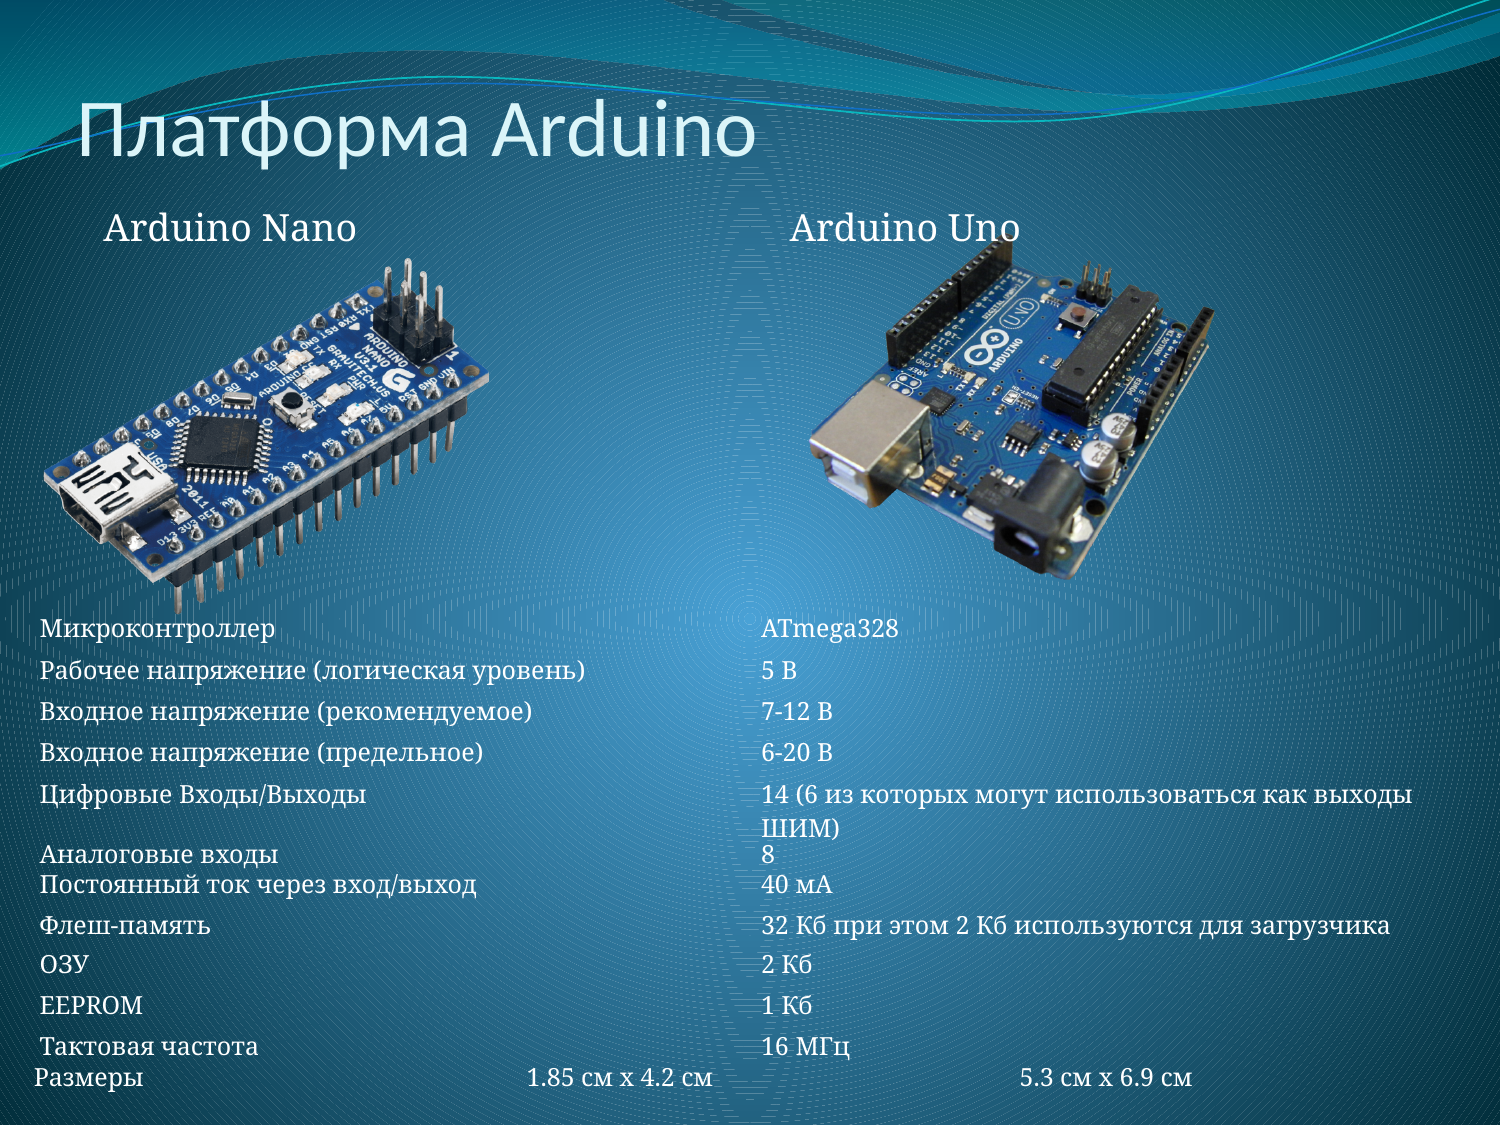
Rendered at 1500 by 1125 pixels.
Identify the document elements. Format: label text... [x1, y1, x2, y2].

table_cell ОЗУ [40, 946, 761, 988]
table_cell 5 В [761, 652, 1482, 694]
table_cell Цифровые Входы/Выходы [40, 776, 761, 836]
text_box [1253, 325, 1378, 611]
table_cell 16 МГц [761, 1029, 1482, 1059]
table_cell 7-12 В [761, 694, 1482, 735]
title Платформа Arduino [76, 66, 1427, 173]
table_cell 6-20 В [761, 735, 1482, 776]
text_box [1378, 326, 1390, 611]
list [774, 199, 1248, 616]
table_cell 2 Кб [761, 946, 1482, 988]
text_box Arduino Nano [88, 196, 609, 256]
table_cell Входное напряжение (рекомендуемое) [40, 694, 761, 735]
table_header Микроконтроллер [40, 611, 761, 652]
table_cell 40 мА [761, 866, 1482, 908]
table_cell 32 Кб при этом 2 Кб используются для загрузчика [761, 908, 1482, 946]
table_cell Флеш-память [40, 908, 761, 946]
table_cell Входное напряжение (предельное) [40, 735, 761, 776]
table_cell EEPROM [40, 988, 761, 1029]
table_header ATmega328 [761, 611, 1482, 652]
table_cell 14 (6 из которых могут использоваться как выходы ШИМ) [761, 776, 1482, 836]
table_cell 1 Кб [761, 988, 1482, 1029]
picture [39, 256, 491, 616]
table_header Размеры [34, 1060, 527, 1120]
table_cell Постоянный ток через вход/выход [40, 866, 761, 908]
table_cell Тактовая частота [40, 1029, 761, 1059]
table_cell Рабочее напряжение (логическая уровень) [40, 652, 761, 694]
table_cell 8 [761, 836, 1482, 866]
table_header 5.3 см x 6.9 см [1020, 1060, 1500, 1120]
table_cell Аналоговые входы [40, 836, 761, 866]
table_header 1.85 см x 4.2 см [527, 1060, 1020, 1120]
text_box Arduino Uno [774, 196, 1330, 256]
